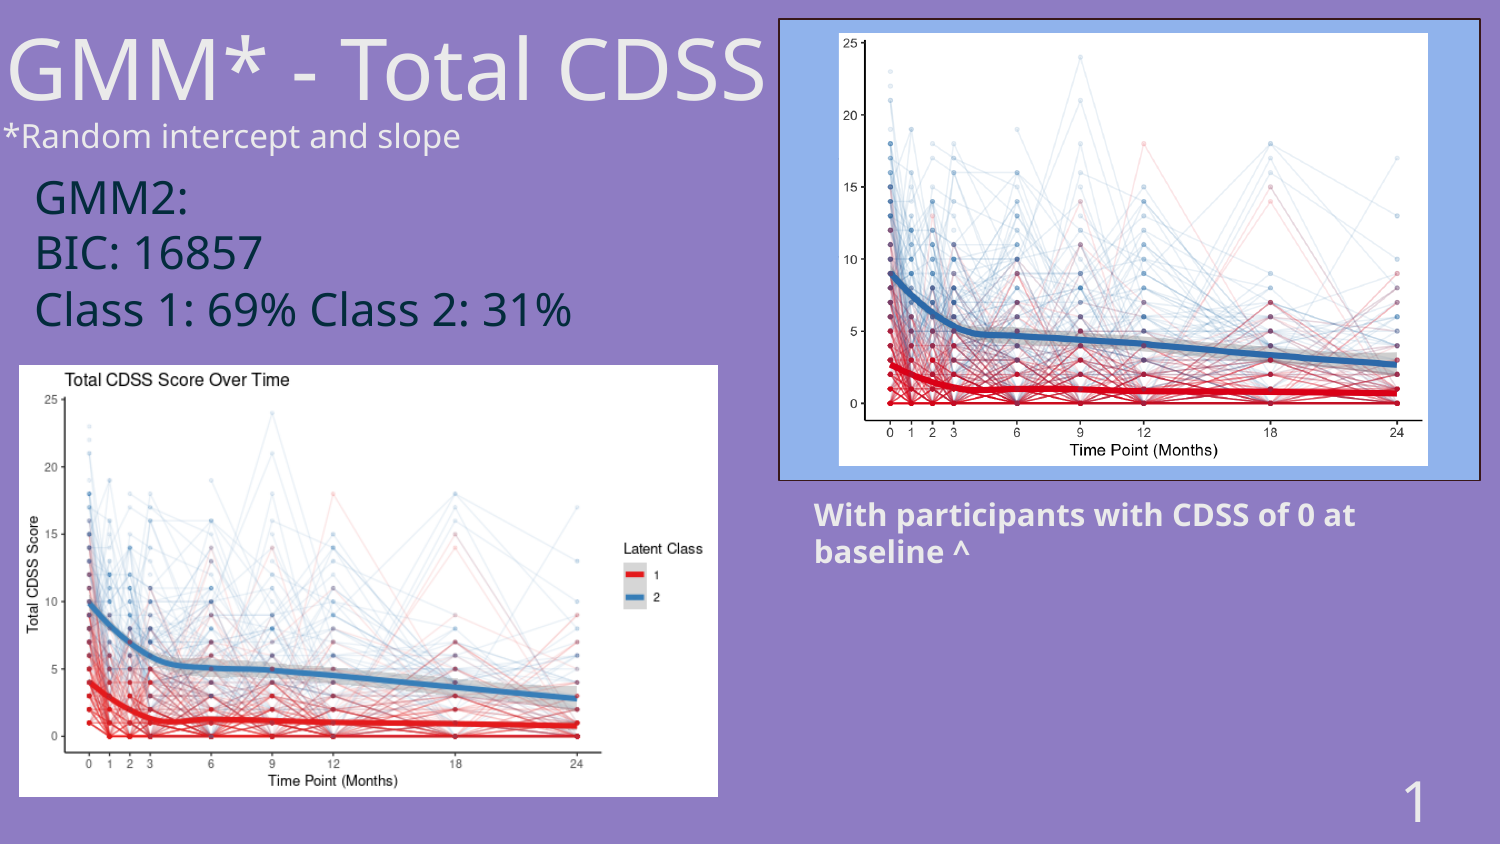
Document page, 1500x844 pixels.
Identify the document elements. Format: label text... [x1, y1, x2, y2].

picture [18, 365, 718, 798]
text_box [778, 18, 1500, 551]
text_box GMM2: BIC: 16857 Class 1: 69% Class 2: 31% [19, 205, 773, 346]
text_box GMM* - Total CDSS [0, 0, 929, 133]
text_box *Random intercept and slope [0, 133, 773, 205]
text_box 18 [1385, 750, 1480, 806]
